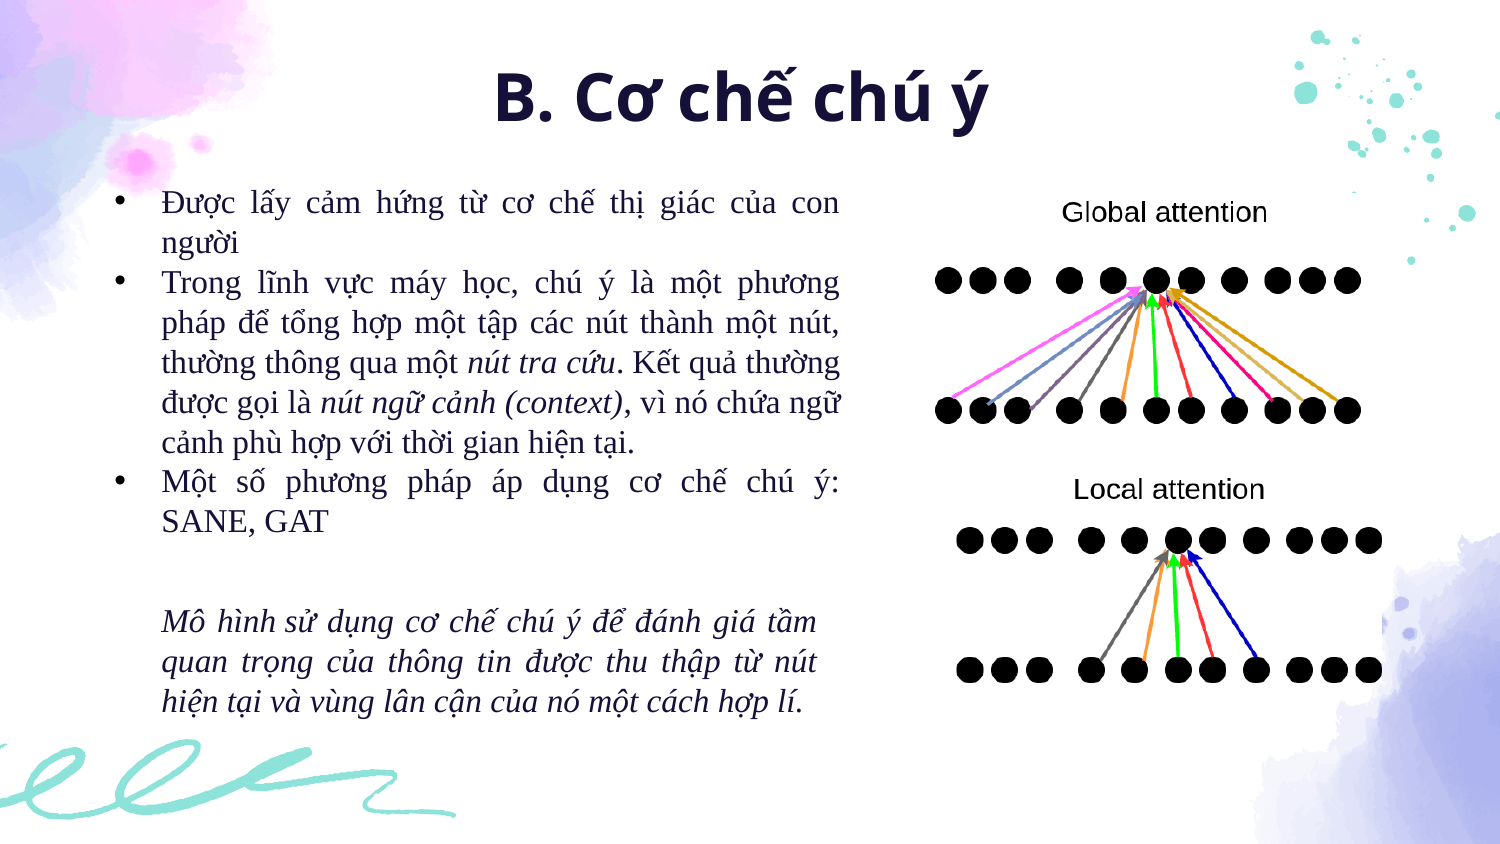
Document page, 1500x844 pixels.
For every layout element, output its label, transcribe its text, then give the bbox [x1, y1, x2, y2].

picture [0, 0, 306, 435]
picture [898, 193, 1500, 844]
text_box Được lấy cảm hứng từ cơ chế thị giác của con người Trong lĩnh vực máy học, chú ý là một phương pháp để tổng hợp một tập các nút thành một nút, thường thông qua một nút tra cứu. Kết quả thường được gọi là nút ngữ cảnh (context), vì nó chứa ngữ cảnh phù hợp với thời gian hiện tại. Một số phương pháp áp dụng cơ chế chú ý: SANE, GAT [99, 172, 856, 547]
text_box Mô hình sử dụng cơ chế chú ý để đánh giá tầm quan trọng của thông tin được thu thập từ nút hiện tại và vùng lân cận của nó một cách hợp lí. [146, 592, 834, 727]
title B. Cơ chế chú ý [118, 52, 1382, 138]
